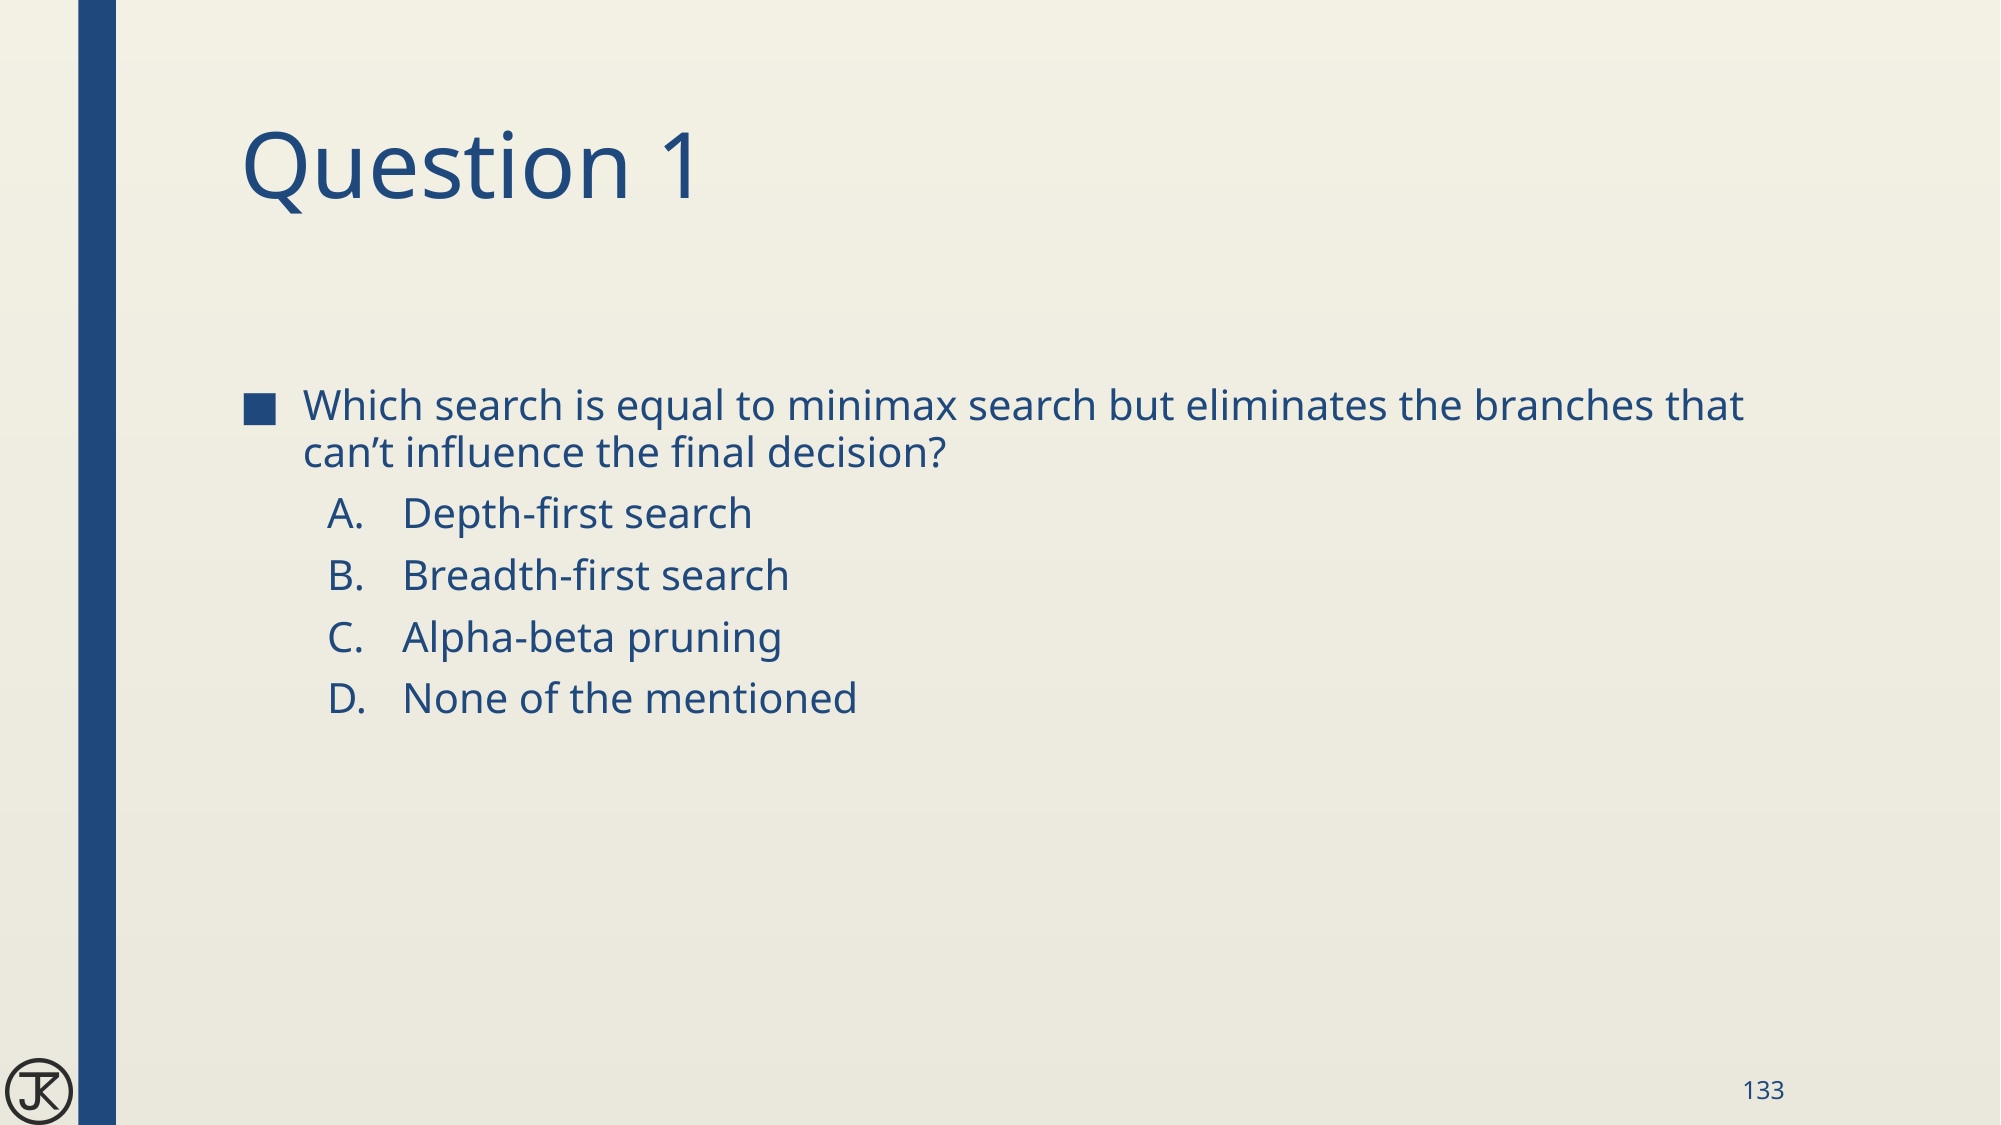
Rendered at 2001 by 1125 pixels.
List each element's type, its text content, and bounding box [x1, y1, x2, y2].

picture [5, 1058, 73, 1125]
list Which search is equal to minimax search but eliminates the branches that can’t influence the final decision? Depth-first search Breadth-first search Alpha-beta pruning None of the mentioned [225, 375, 1800, 1030]
title Question 1 [225, 112, 1800, 357]
slide_number 133 [1553, 1058, 1800, 1125]
